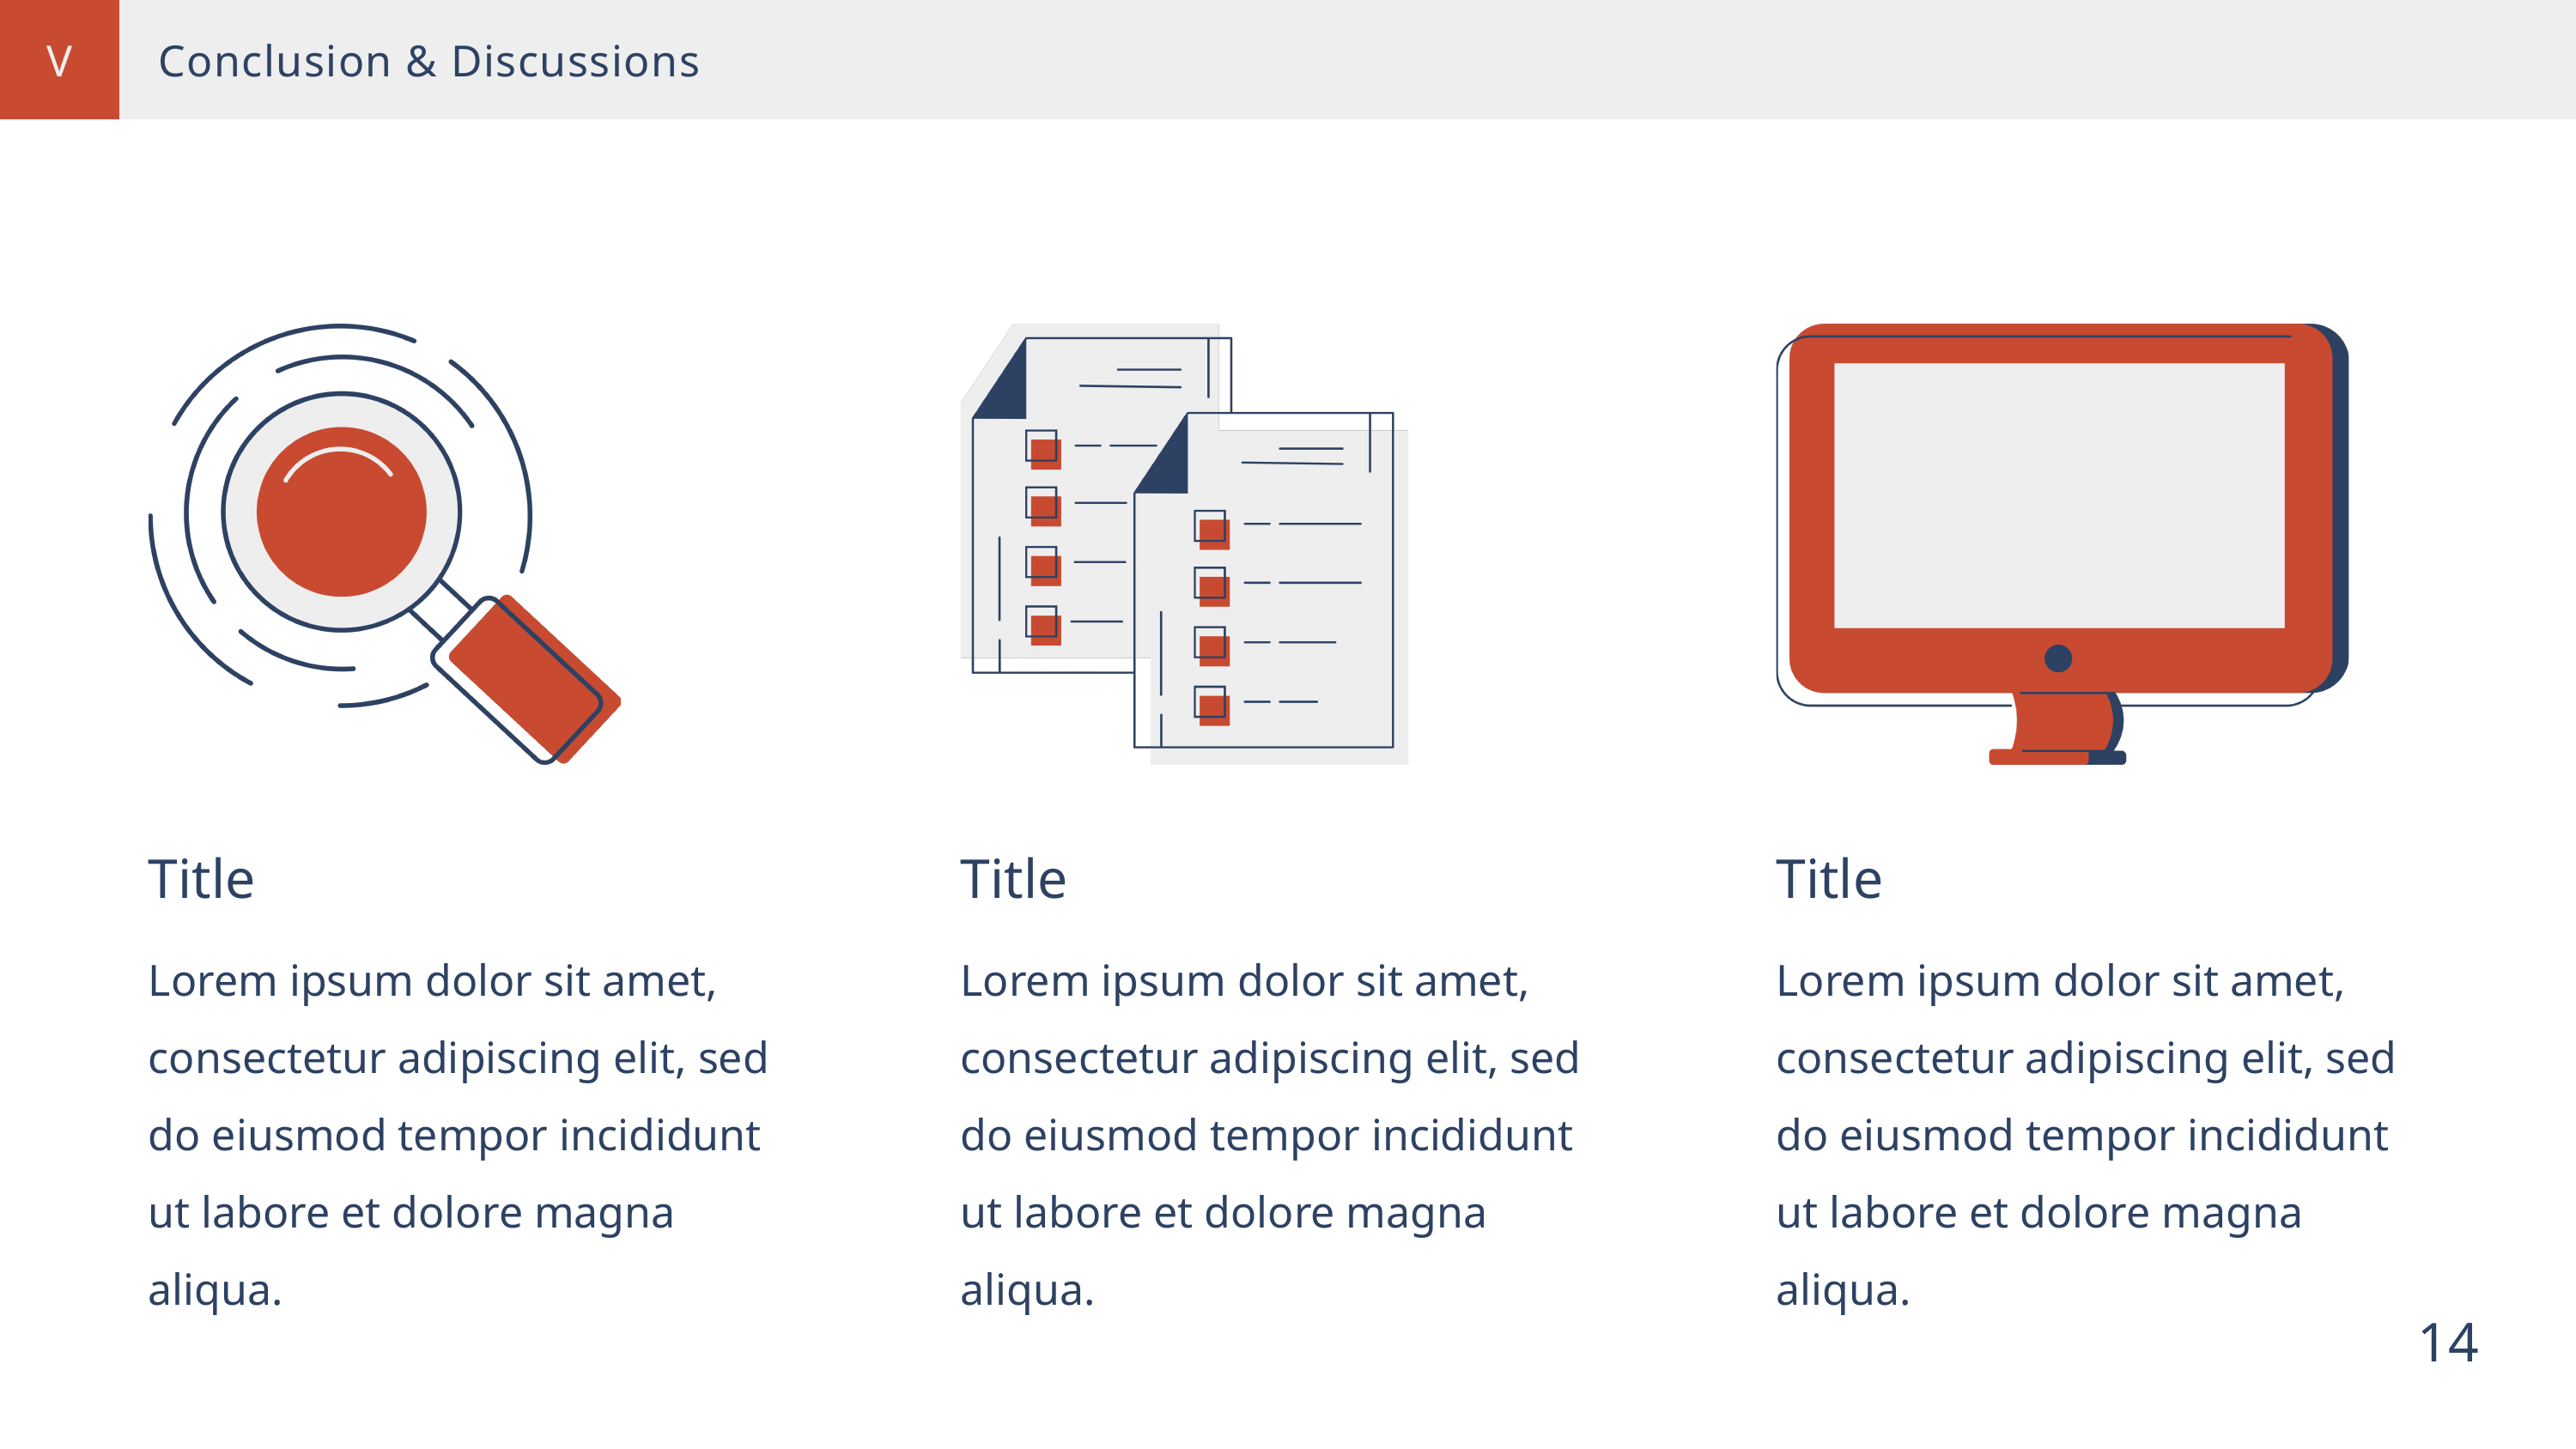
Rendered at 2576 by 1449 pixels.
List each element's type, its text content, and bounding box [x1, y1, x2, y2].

text_box Lorem ipsum dolor sit amet, consectetur adipiscing elit, sed do eiusmod tempor incididunt ut labore et dolore magna aliqua. [1776, 926, 2432, 1313]
text_box 14 [2383, 1286, 2480, 1373]
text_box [120, 0, 2576, 120]
text_box Lorem ipsum dolor sit amet, consectetur adipiscing elit, sed do eiusmod tempor incididunt ut labore et dolore magna aliqua. [960, 926, 1616, 1313]
text_box [1776, 324, 2349, 765]
text_box [148, 324, 622, 765]
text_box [0, 0, 120, 120]
text_box Lorem ipsum dolor sit amet, consectetur adipiscing elit, sed do eiusmod tempor incididunt ut labore et dolore magna aliqua. [148, 926, 804, 1313]
text_box Title [148, 822, 804, 909]
text_box Title [960, 822, 1616, 909]
text_box [960, 324, 1409, 765]
text_box Title [1776, 822, 2432, 909]
